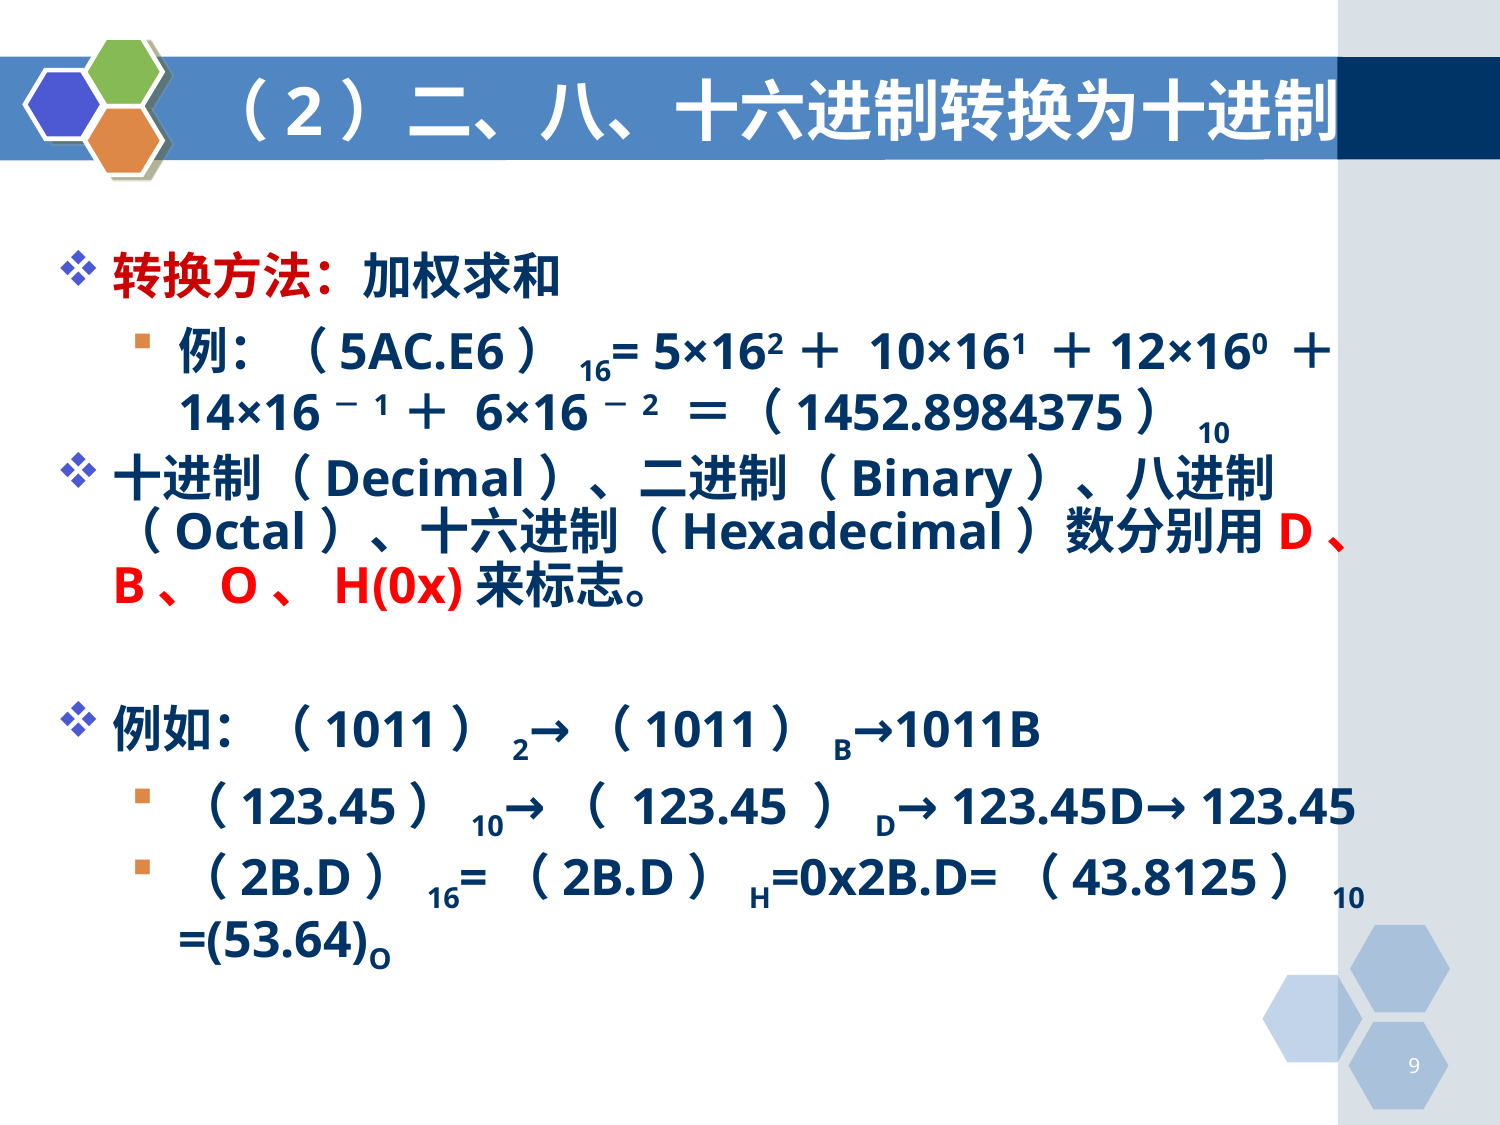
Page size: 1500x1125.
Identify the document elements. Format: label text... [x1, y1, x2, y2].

title （2）二、八、十六进制转换为十进制 [187, 62, 1400, 156]
list 转换方法：加权求和 例：（5AC.E6）16= 5×162＋ 10×161 ＋12×160 ＋14×16－1＋ 6×16－2 ＝（1452.8984375）10 十进制（Decimal）、二进制（Binary）、八进制（Octal）、十六进制（Hexadecimal）数分别用D、B、O、H(0x)来标志。 例如：（1011）2→（1011）B→1011B （123.45）10→（ 123.45 ）D→ 123.45D→ 123.45 （2B.D）16=（2B.D）H=0x2B.D=（43.8125）10=(53.64)O [40, 243, 1401, 976]
slide_number 9 [1359, 1044, 1436, 1083]
